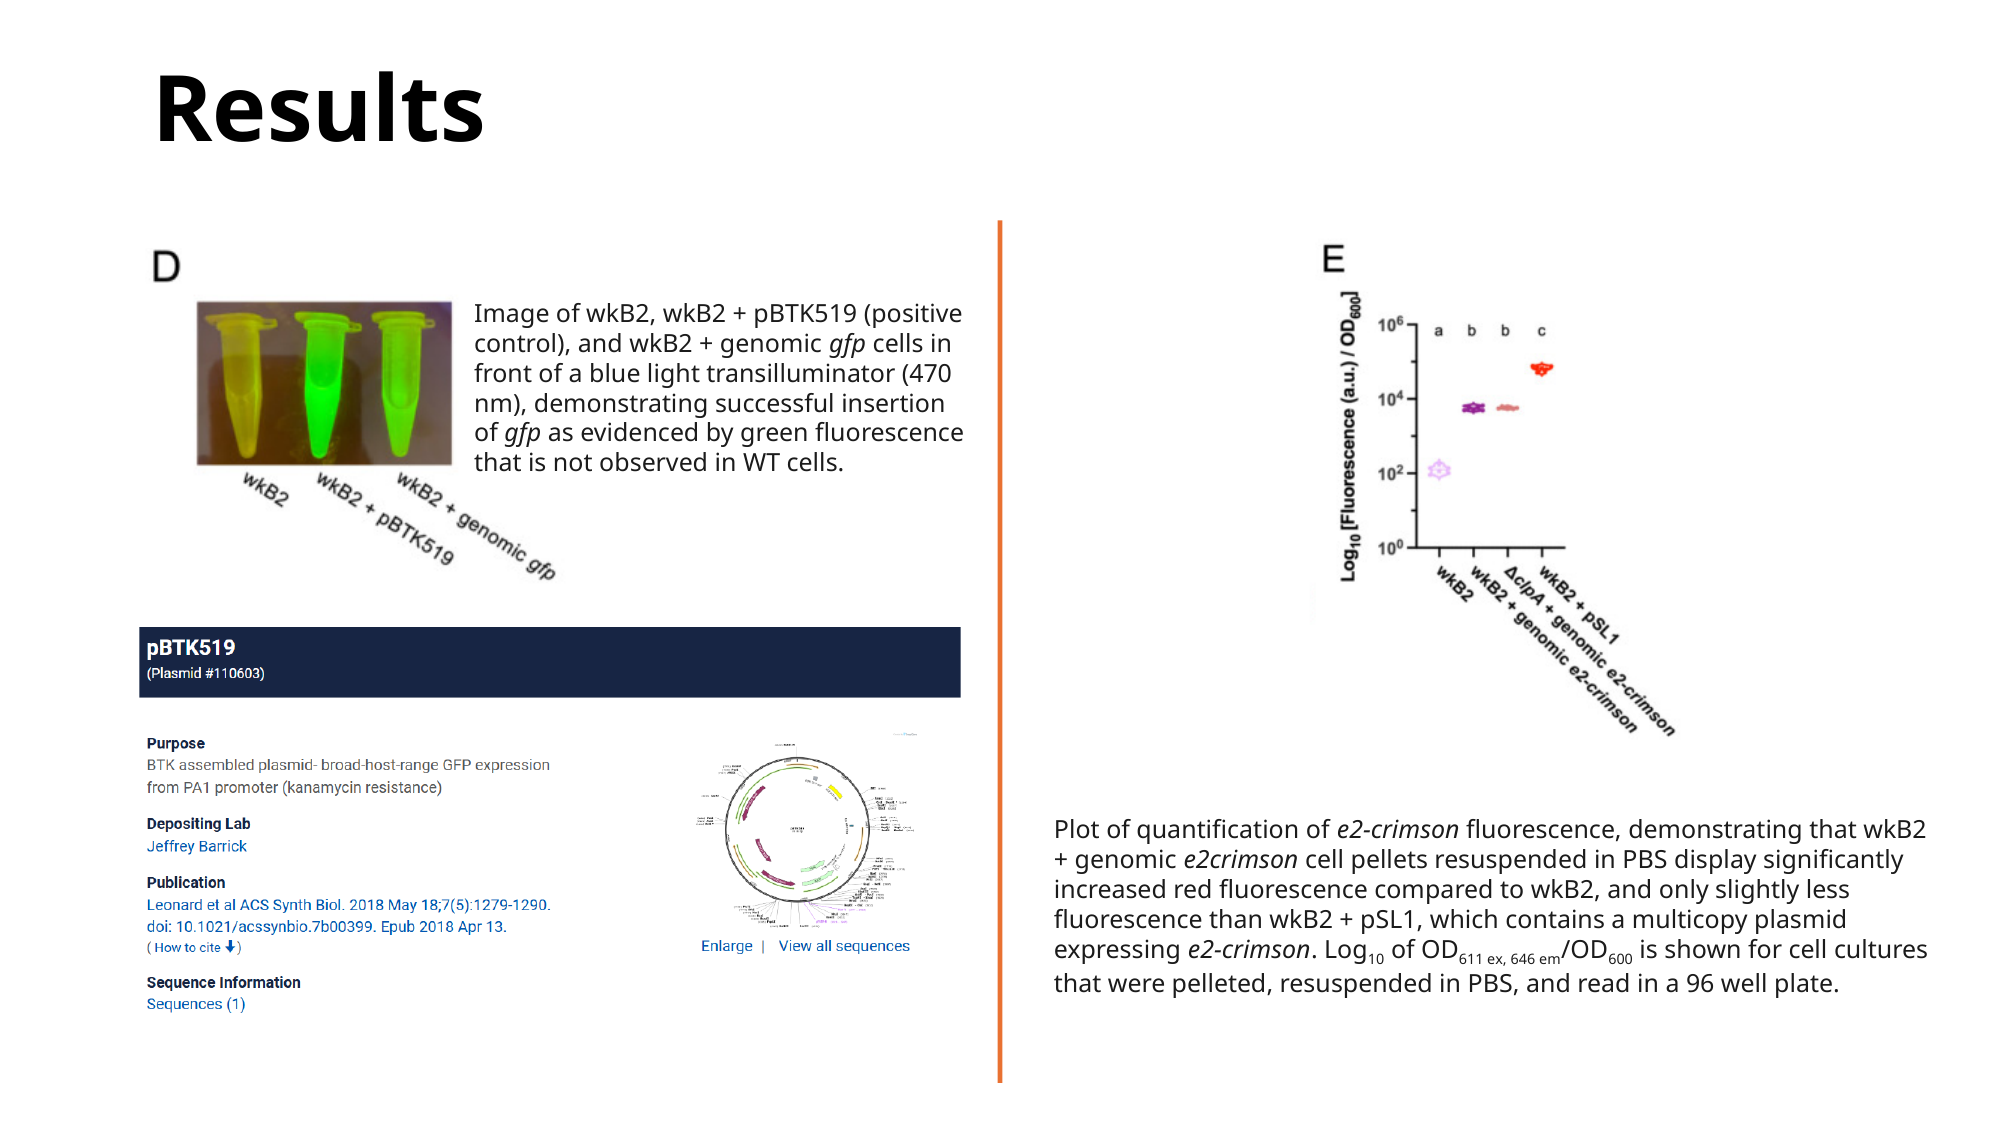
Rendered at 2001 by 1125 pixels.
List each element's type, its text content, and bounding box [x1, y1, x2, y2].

title Results [137, 3, 1863, 221]
text_box Image of wkB2, wkB2 + pBTK519 (positive control), and wkB2 + genomic gfp cells in front of a blue light transilluminator (470 nm), demonstrating successful insertion of gfp as evidenced by green fluorescence that is not observed in WT cells. [566, 289, 997, 485]
picture [1309, 232, 1681, 741]
picture [138, 247, 566, 591]
picture [138, 626, 962, 1037]
text_box Plot of quantification of e2-crimson fluorescence, demonstrating that wkB2 + genomic e2crimson cell pellets resuspended in PBS display significantly increased red fluorescence compared to wkB2, and only slightly less fluorescence than wkB2 + pSL1, which contains a multicopy plasmid expressing e2-crimson. Log10 of OD611 ex, 646 em/OD600 is shown for cell cultures that were pelleted, resuspended in PBS, and read in a 96 well plate. [1039, 806, 1951, 1005]
